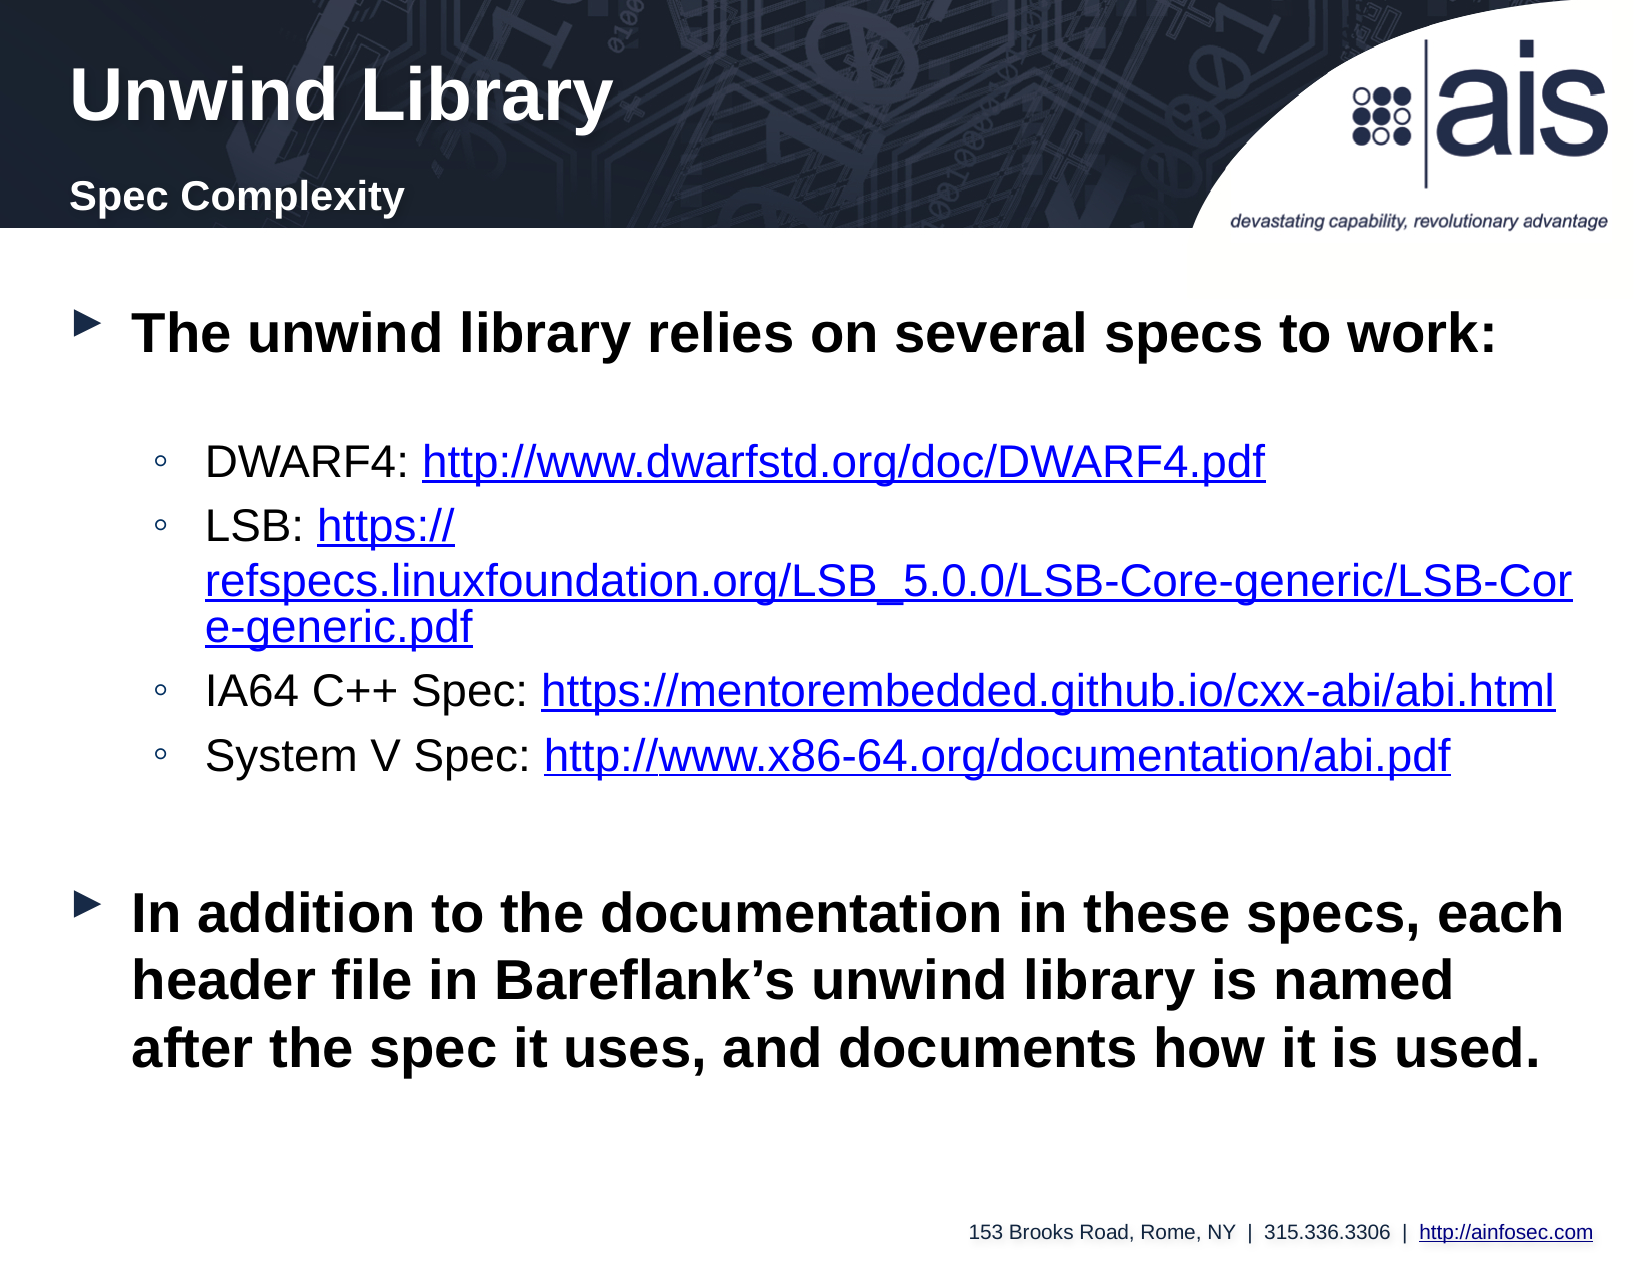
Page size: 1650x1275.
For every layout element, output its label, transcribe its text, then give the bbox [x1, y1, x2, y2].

list Unwind Library [52, 34, 1188, 148]
list The unwind library relies on several specs to work: DWARF4: http://www.dwarfstd.org/doc/DWARF4.pdf LSB: https://refspecs.linuxfoundation.org/LSB_5.0.0/LSB-Core-generic/LSB-Core-generic.pdf IA64 C++ Spec: https://mentorembedded.github.io/cxx-abi/abi.html System V Spec: http://www.x86-64.org/documentation/abi.pdf In addition to the documentation in these specs, each header file in Bareflank’s unwind library is named after the spec it uses, and documents how it is used. [52, 287, 1598, 1175]
list Spec Complexity [52, 148, 1188, 251]
picture [0, 0, 1634, 1275]
